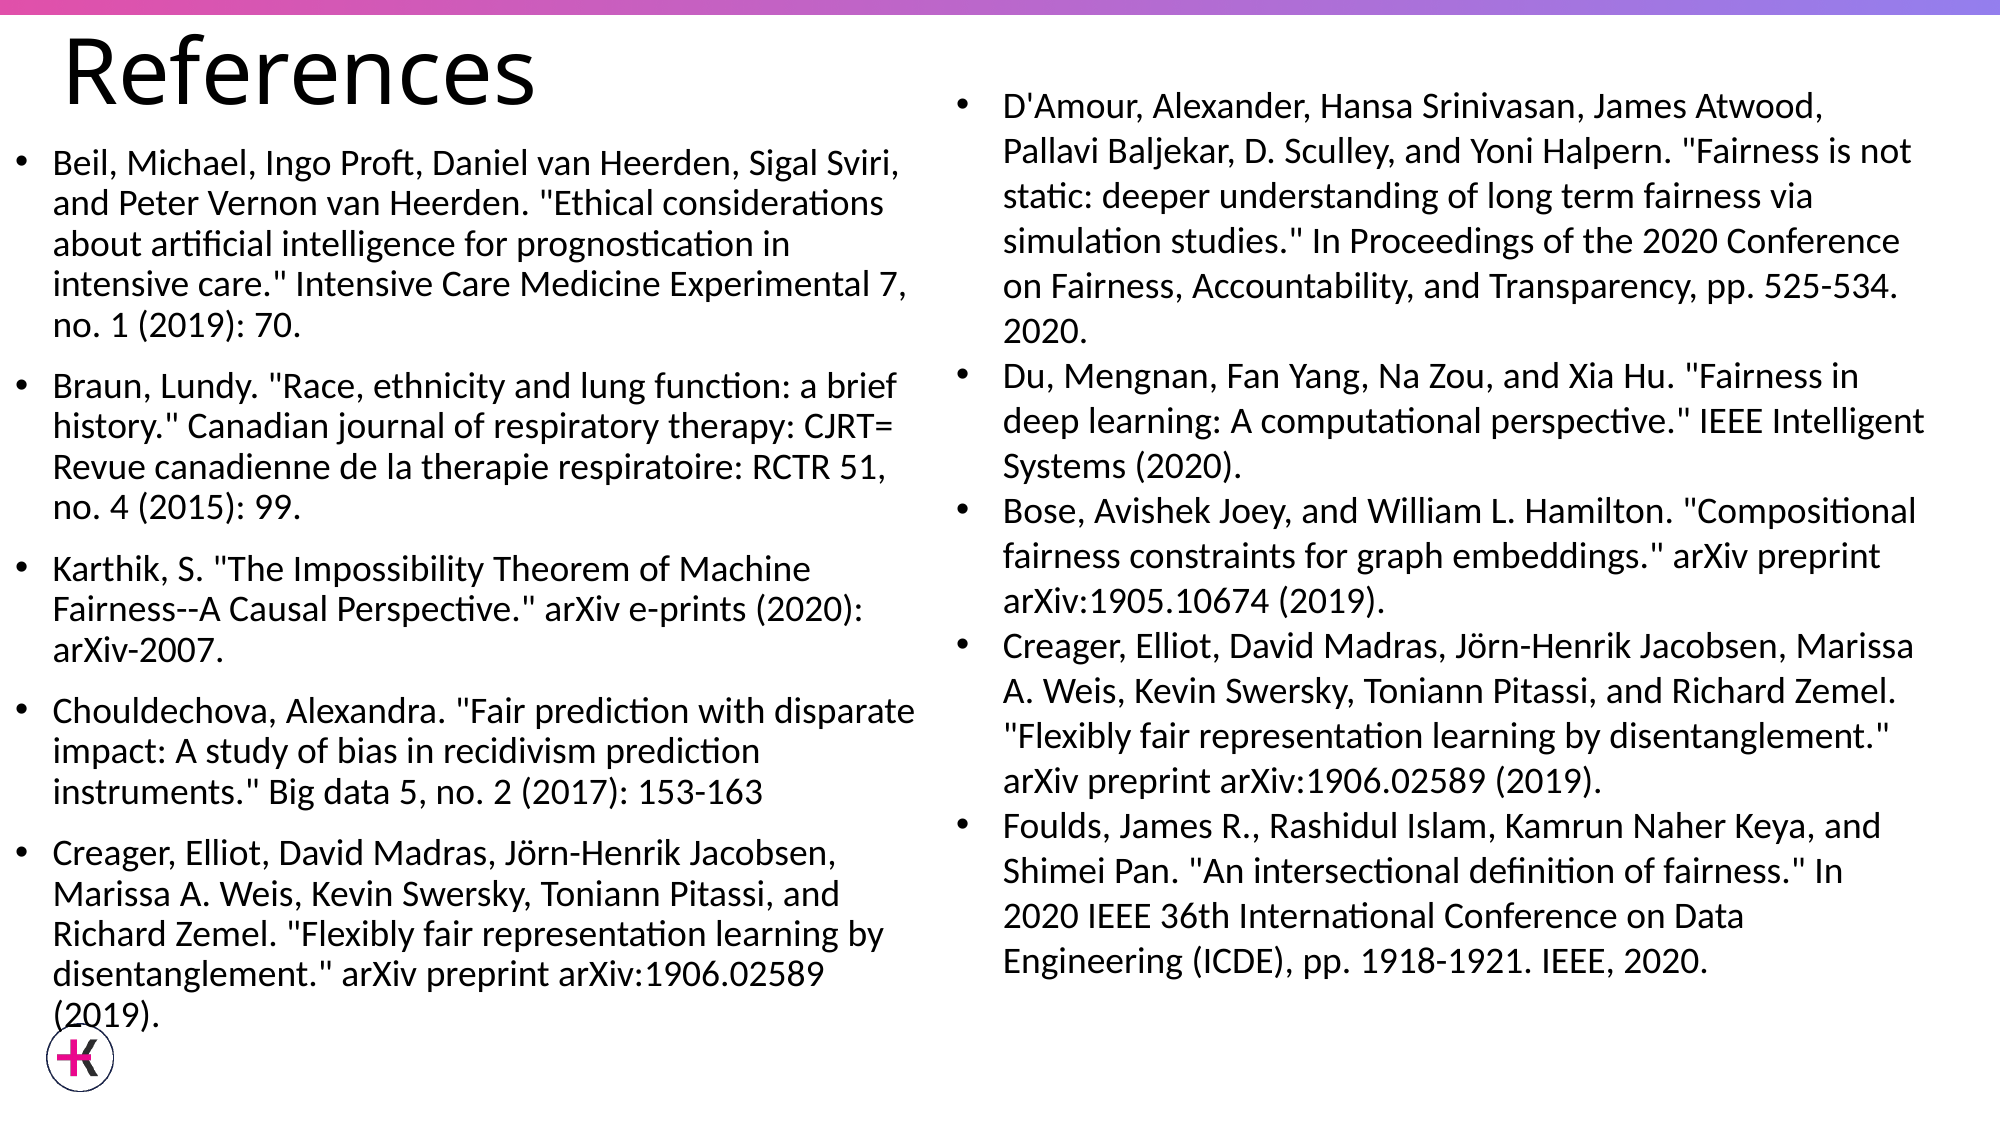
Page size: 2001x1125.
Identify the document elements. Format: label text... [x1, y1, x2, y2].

text_box D'Amour, Alexander, Hansa Srinivasan, James Atwood, Pallavi Baljekar, D. Sculley, and Yoni Halpern. "Fairness is not static: deeper understanding of long term fairness via simulation studies." In Proceedings of the 2020 Conference on Fairness, Accountability, and Transparency, pp. 525-534. 2020. Du, Mengnan, Fan Yang, Na Zou, and Xia Hu. "Fairness in deep learning: A computational perspective." IEEE Intelligent Systems (2020). Bose, Avishek Joey, and William L. Hamilton. "Compositional fairness constraints for graph embeddings." arXiv preprint arXiv:1905.10674 (2019). Creager, Elliot, David Madras, Jörn-Henrik Jacobsen, Marissa A. Weis, Kevin Swersky, Toniann Pitassi, and Richard Zemel. "Flexibly fair representation learning by disentanglement." arXiv preprint arXiv:1906.02589 (2019). Foulds, James R., Rashidul Islam, Kamrun Naher Keya, and Shimei Pan. "An intersectional definition of fairness." In 2020 IEEE 36th International Conference on Data Engineering (ICDE), pp. 1918-1921. IEEE, 2020. [941, 74, 1942, 989]
picture [46, 1023, 114, 1092]
title References [46, 15, 1772, 135]
list Beil, Michael, Ingo Proft, Daniel van Heerden, Sigal Sviri, and Peter Vernon van Heerden. "Ethical considerations about artificial intelligence for prognostication in intensive care." Intensive Care Medicine Experimental 7, no. 1 (2019): 70. Braun, Lundy. "Race, ethnicity and lung function: a brief history." Canadian journal of respiratory therapy: CJRT= Revue canadienne de la therapie respiratoire: RCTR 51, no. 4 (2015): 99. Karthik, S. "The Impossibility Theorem of Machine Fairness--A Causal Perspective." arXiv e-prints (2020): arXiv-2007. Chouldechova, Alexandra. "Fair prediction with disparate impact: A study of bias in recidivism prediction instruments." Big data 5, no. 2 (2017): 153-163 Creager, Elliot, David Madras, Jörn-Henrik Jacobsen, Marissa A. Weis, Kevin Swersky, Toniann Pitassi, and Richard Zemel. "Flexibly fair representation learning by disentanglement." arXiv preprint arXiv:1906.02589 (2019). [0, 135, 942, 1019]
picture [0, 0, 2000, 15]
